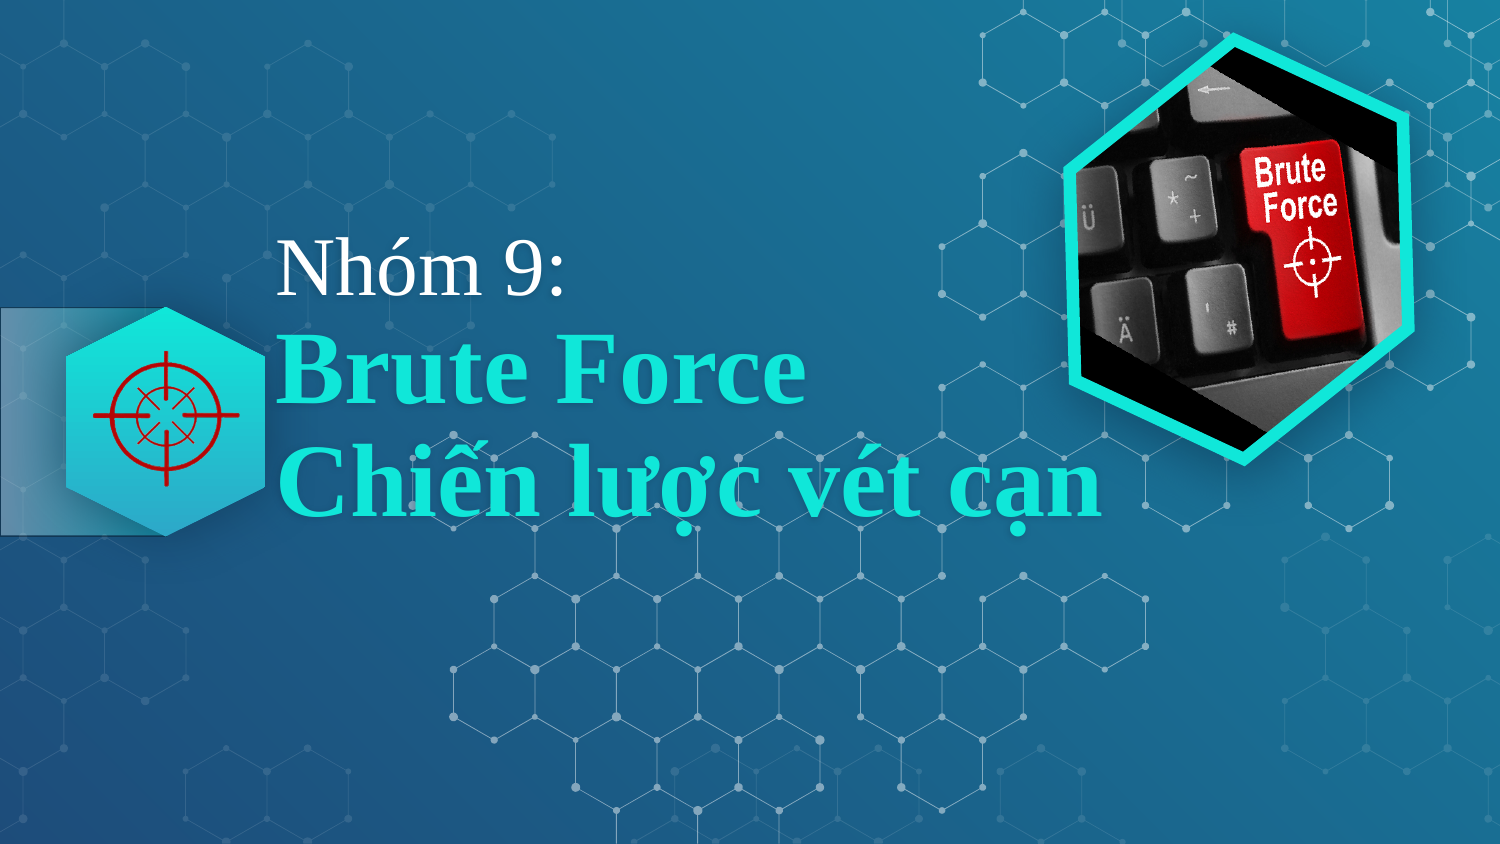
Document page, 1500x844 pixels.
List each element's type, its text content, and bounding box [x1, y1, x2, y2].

picture [1051, 54, 1427, 445]
title Nhóm 9: Brute Force Chiến lược vét cạn [275, 334, 1326, 685]
picture [85, 334, 249, 506]
